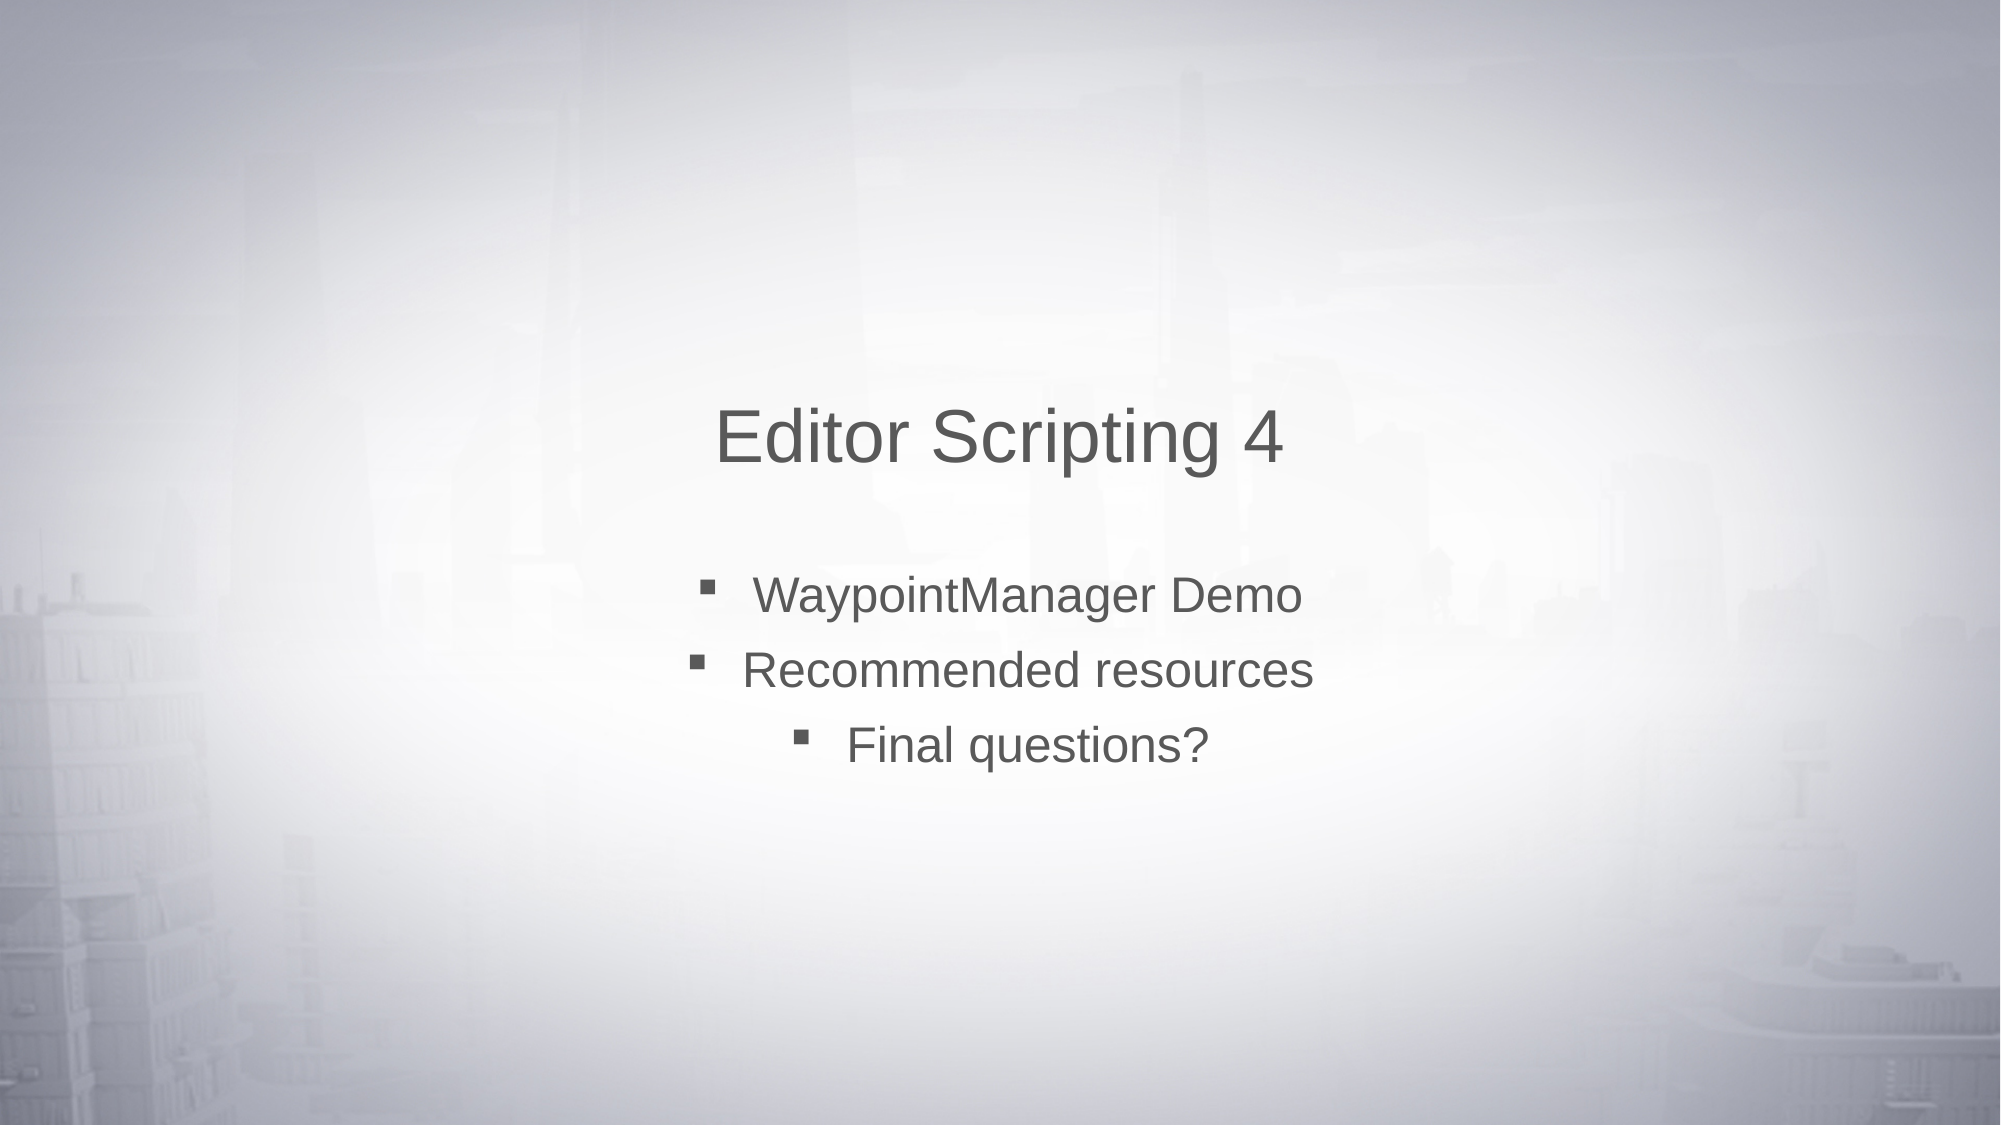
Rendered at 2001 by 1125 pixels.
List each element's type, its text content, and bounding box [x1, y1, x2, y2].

picture [0, 0, 2001, 1125]
title Editor Scripting 4 [249, 184, 1750, 576]
subtitle WaypointManager Demo Recommended resources Final questions? [436, 562, 1564, 801]
